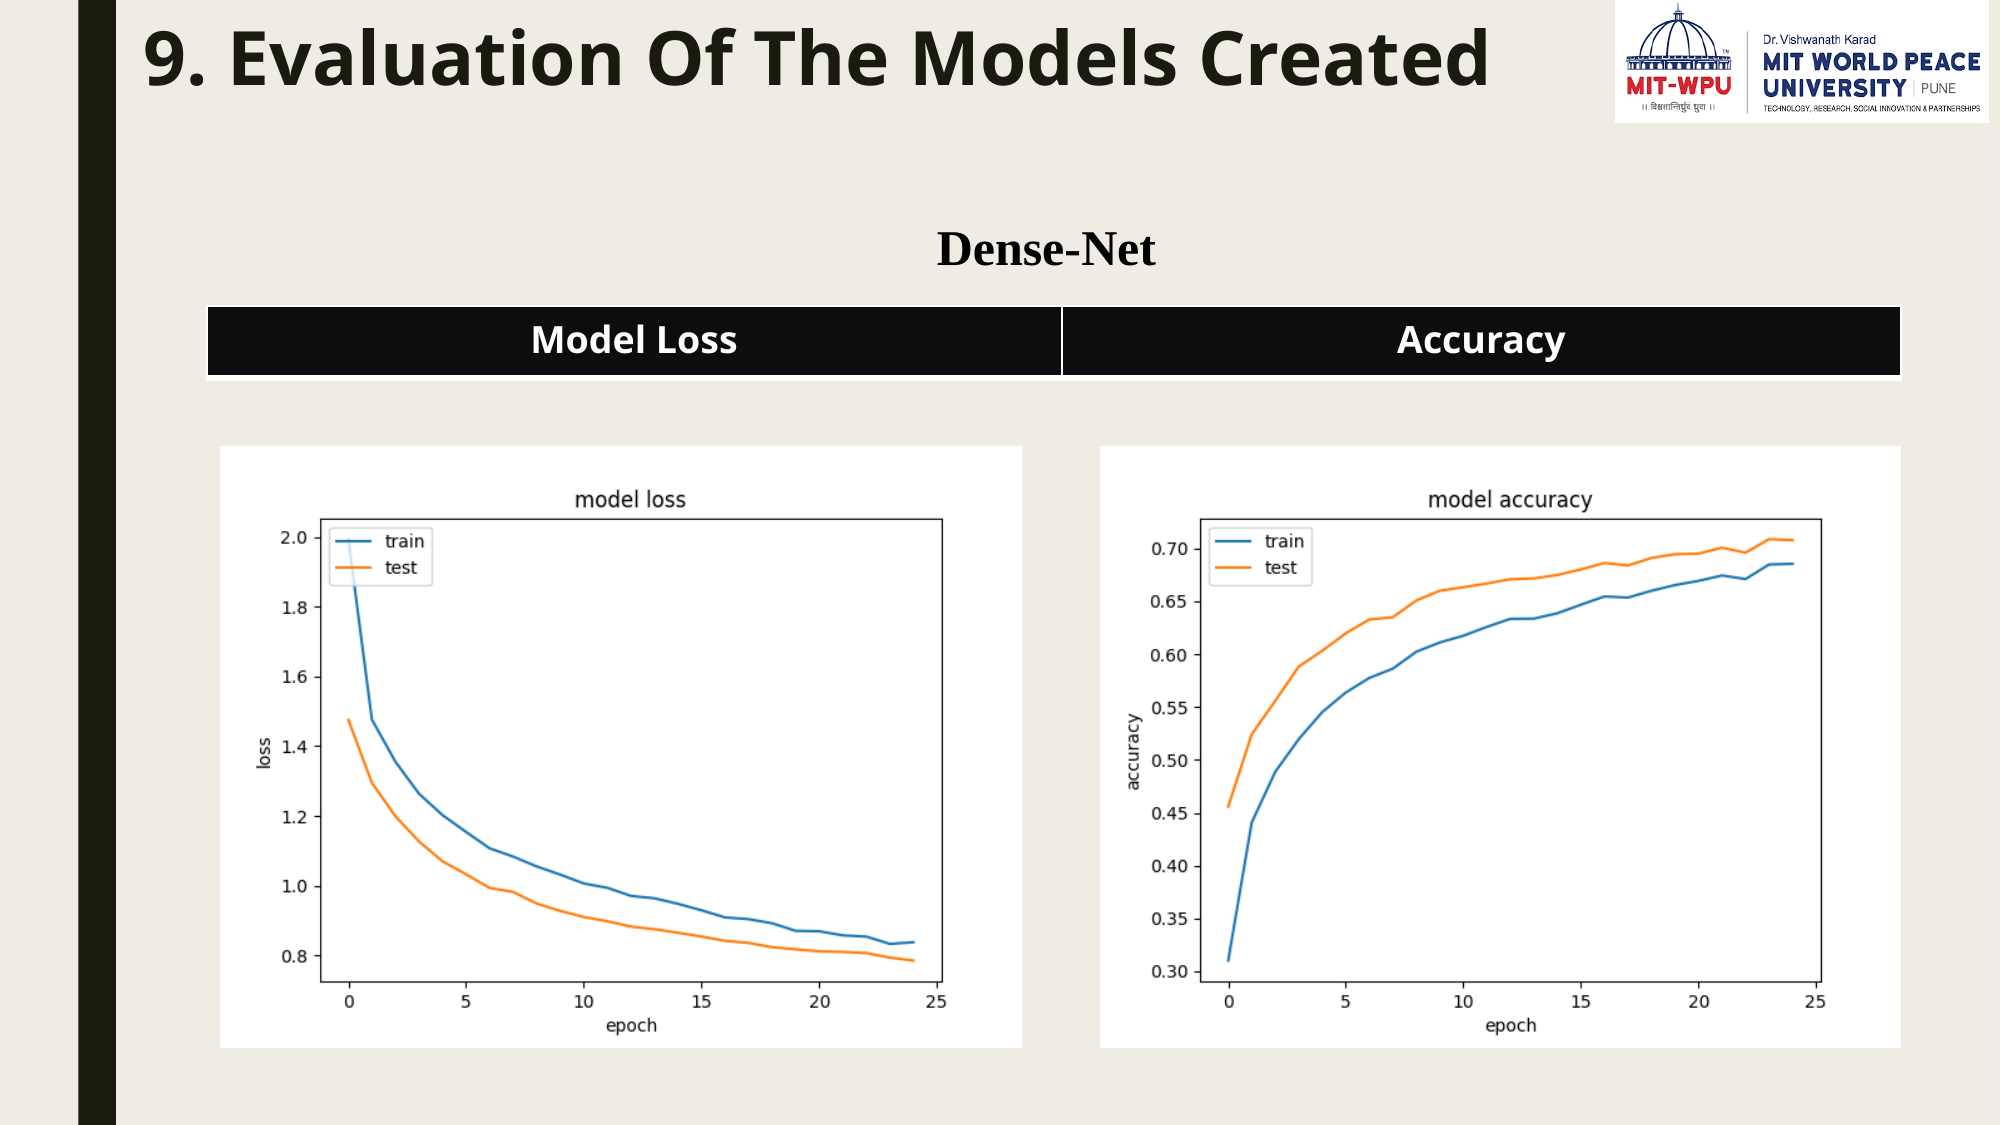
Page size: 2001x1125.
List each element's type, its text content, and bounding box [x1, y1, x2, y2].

table_header Model Loss [208, 307, 1061, 375]
title 9. Evaluation Of The Models Created [128, 13, 1979, 134]
picture [220, 446, 1022, 1048]
table_header Accuracy [1063, 307, 1900, 375]
picture [1615, 0, 1989, 123]
text_box Dense-Net [922, 208, 1186, 283]
picture [1100, 446, 1902, 1048]
